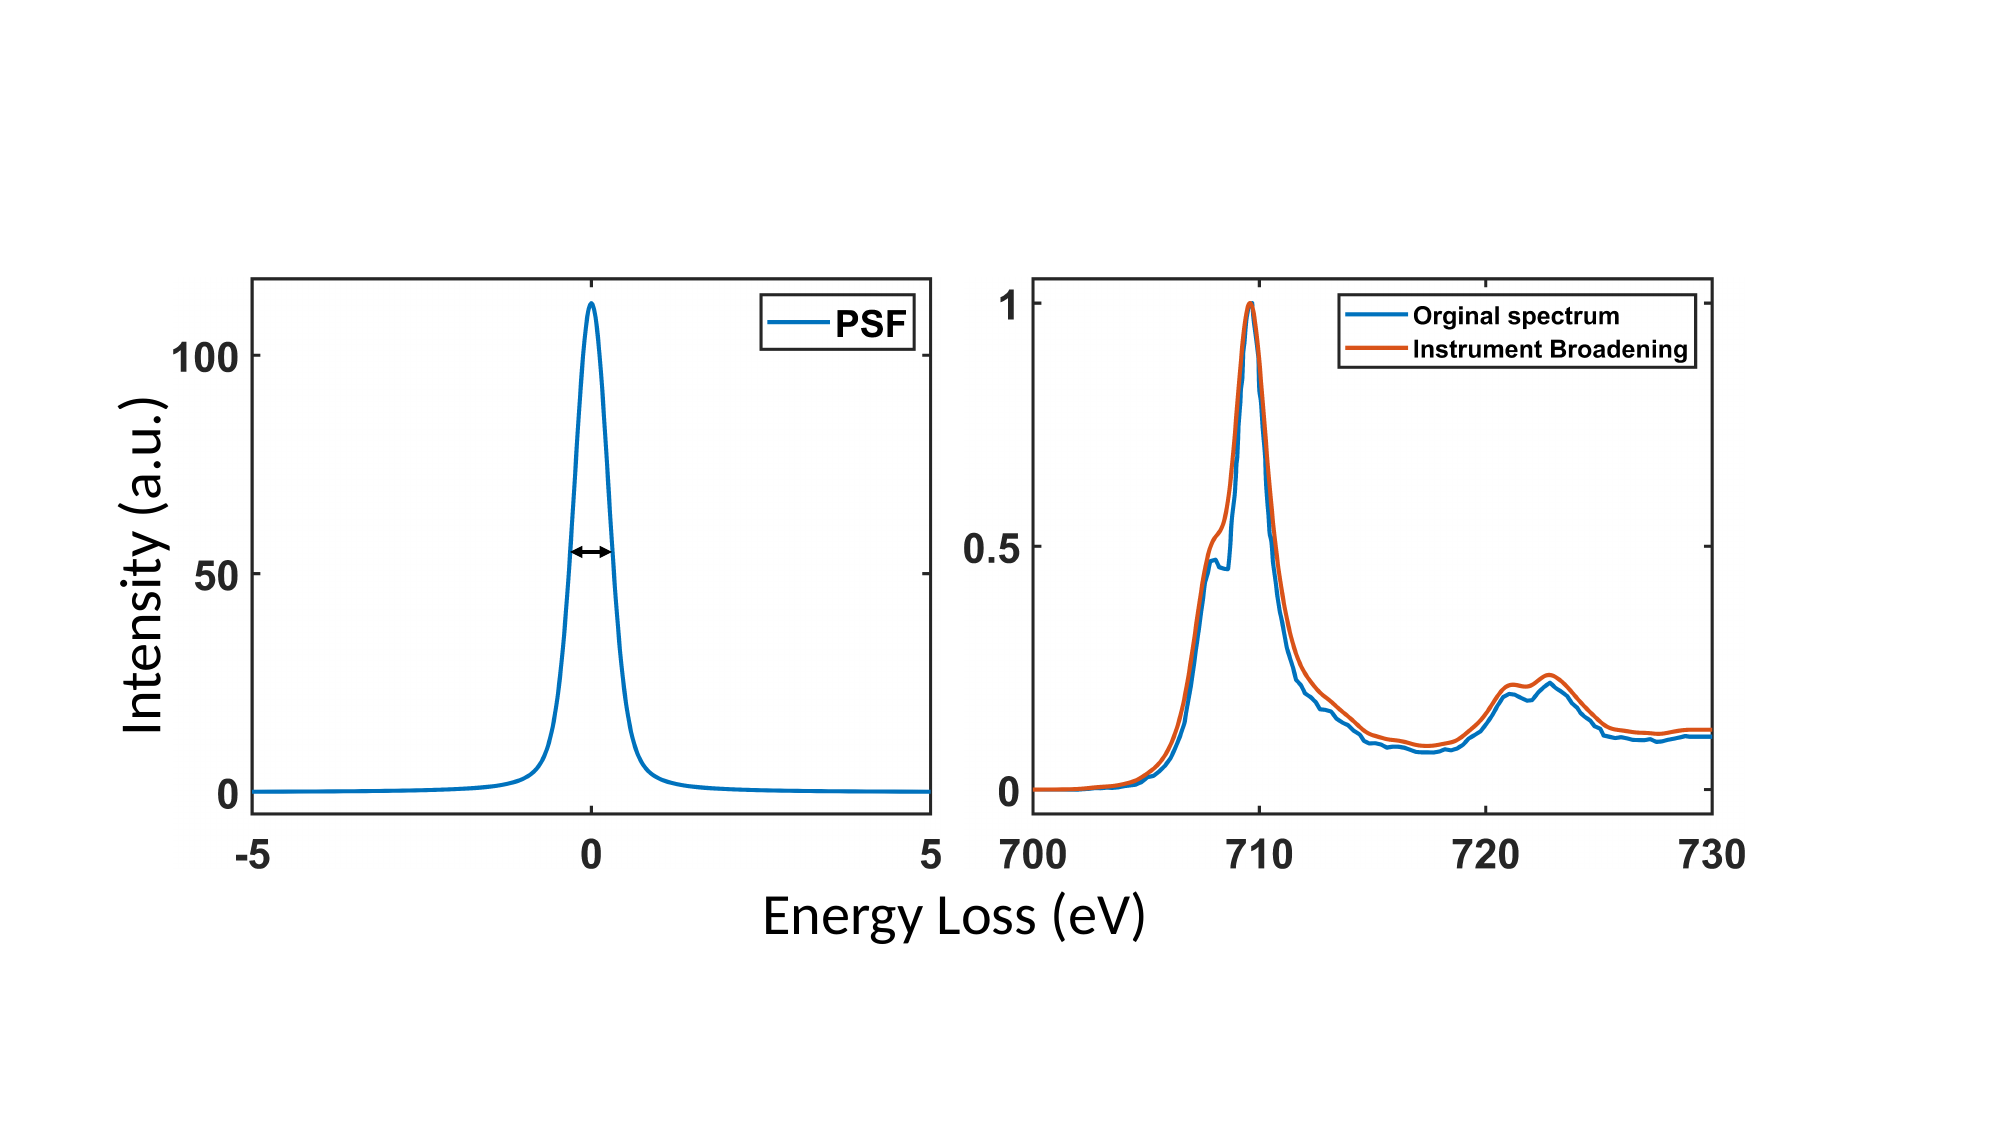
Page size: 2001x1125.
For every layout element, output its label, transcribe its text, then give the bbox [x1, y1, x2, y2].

text_box Intensity (a.u.) [94, 373, 173, 752]
text_box Energy Loss (eV) [747, 869, 1182, 954]
picture [173, 277, 941, 869]
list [964, 277, 1745, 869]
